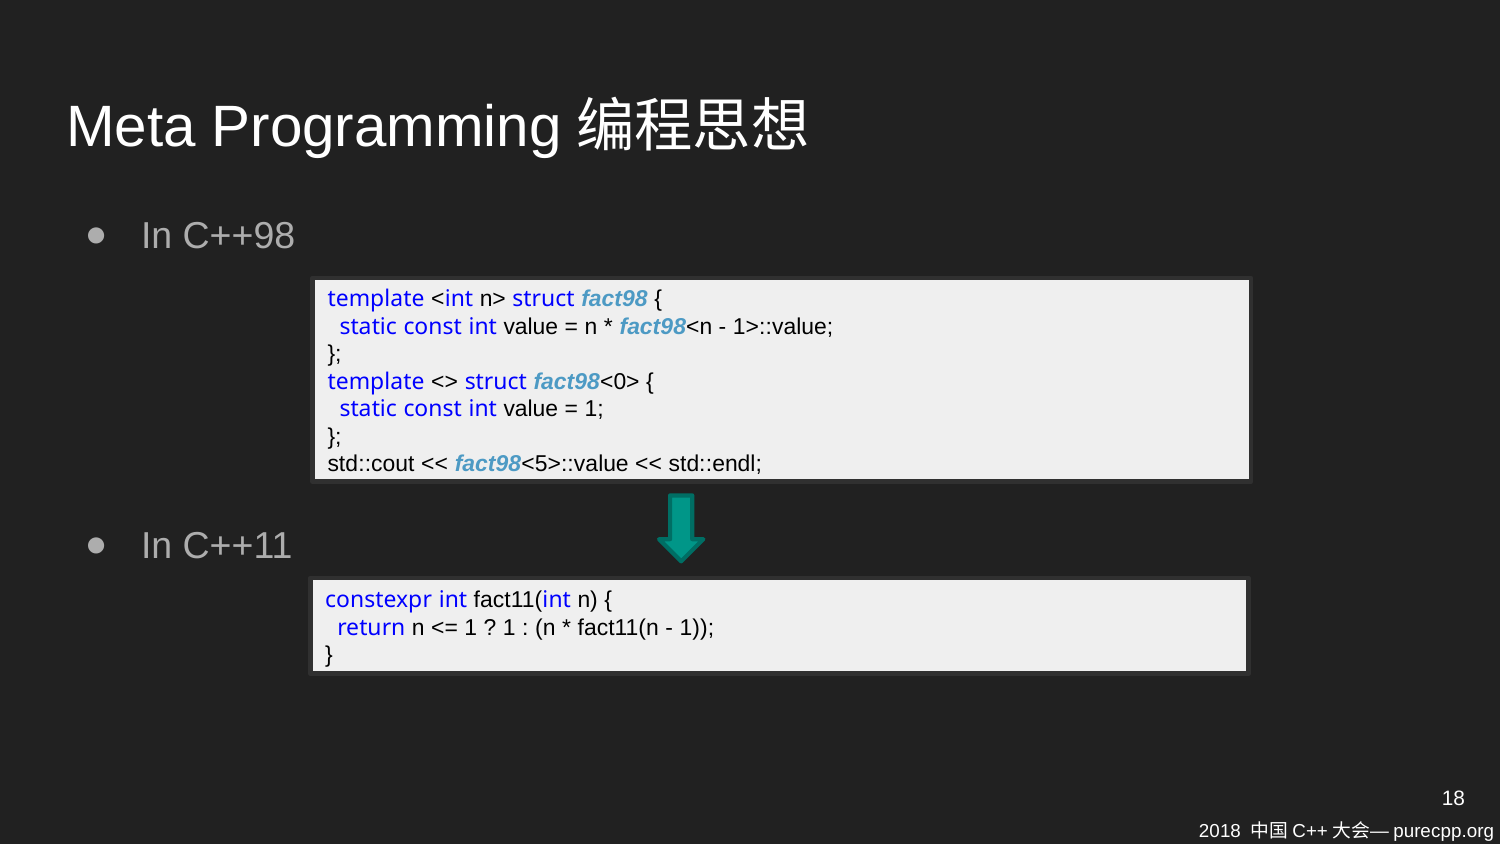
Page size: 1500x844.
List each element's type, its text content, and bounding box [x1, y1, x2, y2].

list In C++98 In C++11 [51, 189, 1449, 750]
text_box template <int n> struct fact98 { static const int value = n * fact98<n - 1>::value; }; template <> struct fact98<0> { static const int value = 1; }; std::cout << fact98<5>::value << std::endl; [312, 278, 1251, 482]
text_box constexpr int fact11(int n) { return n <= 1 ? 1 : (n * fact11(n - 1)); } [310, 578, 1249, 674]
text_box [657, 493, 706, 564]
slide_number 18 [1389, 764, 1480, 830]
title Meta Programming编程思想 [51, 72, 1449, 167]
